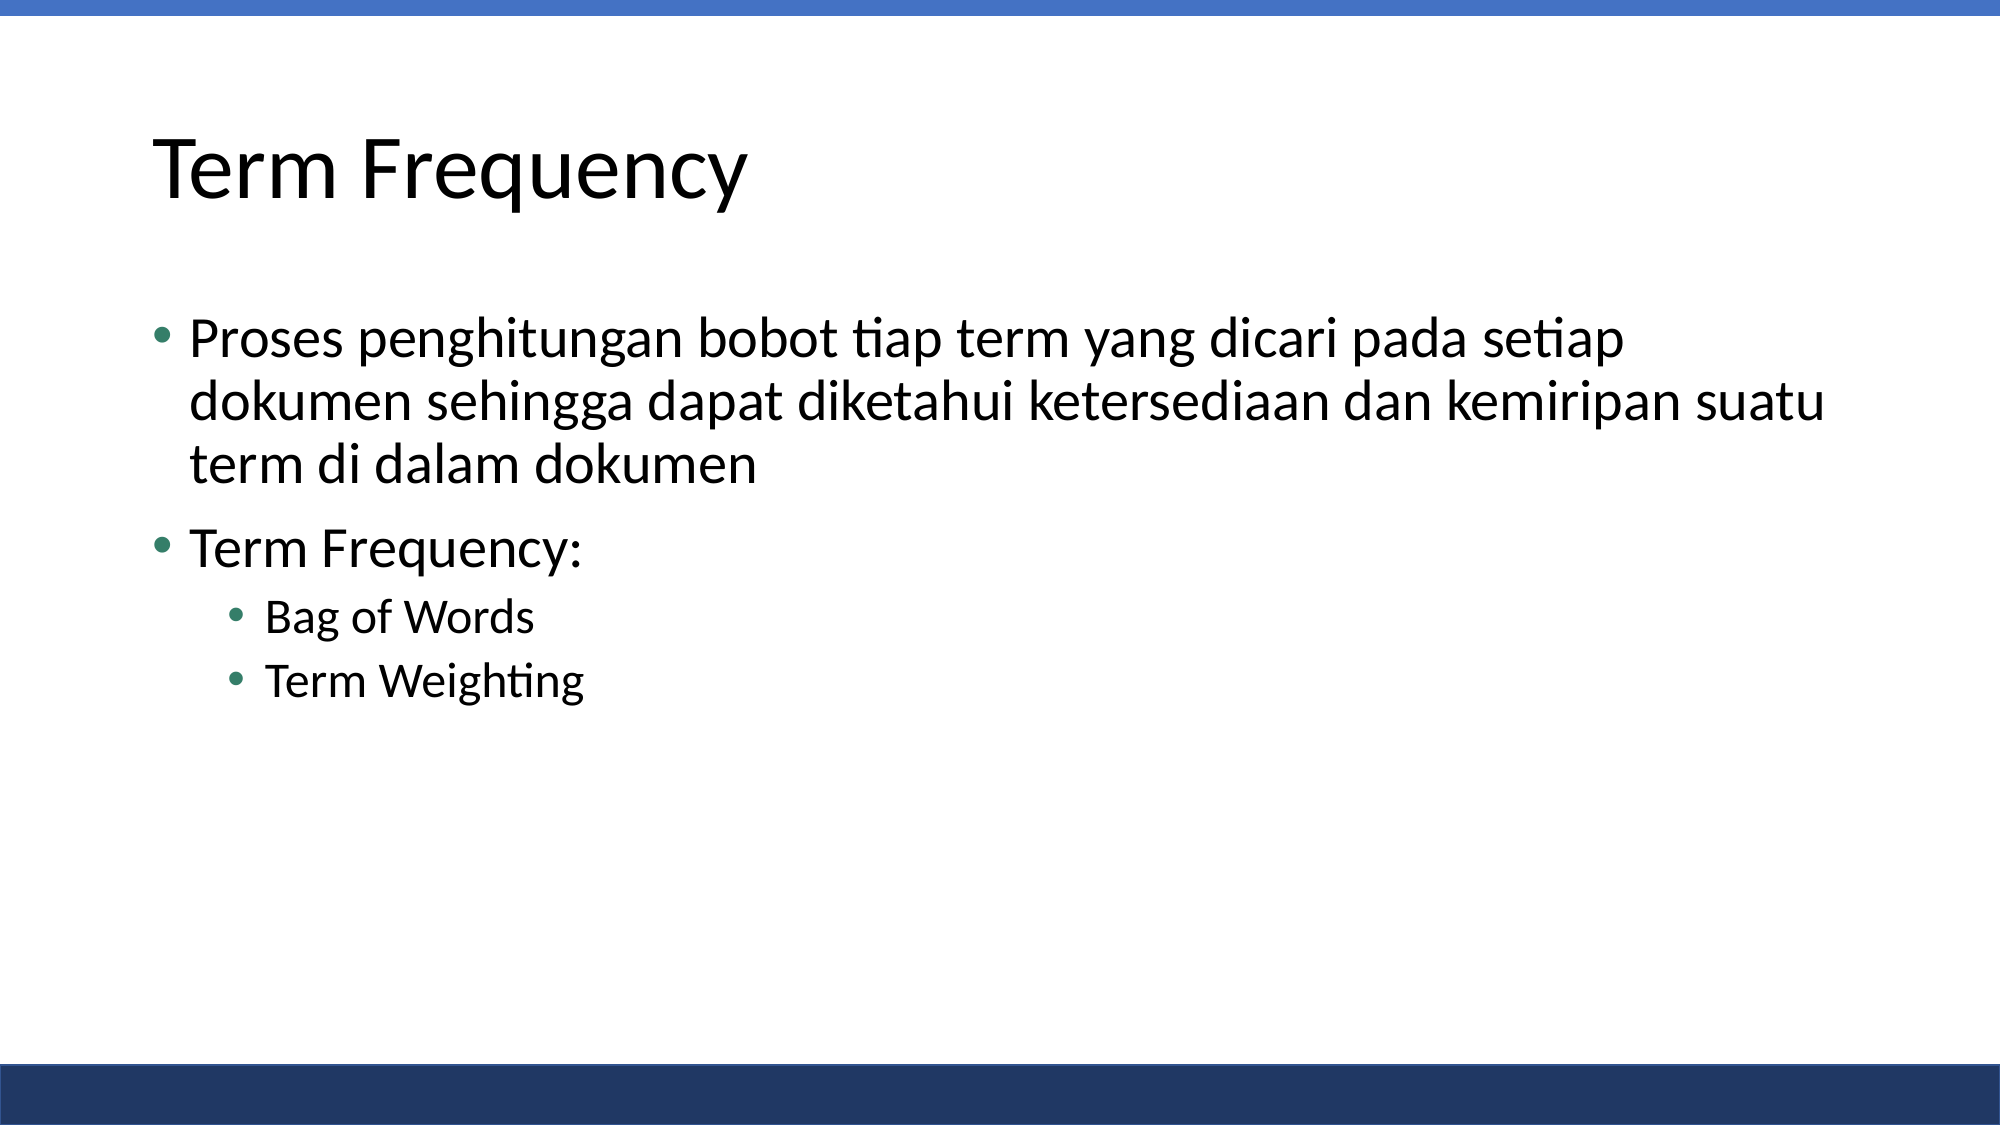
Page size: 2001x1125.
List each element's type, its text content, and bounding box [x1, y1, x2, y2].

list Proses penghitungan bobot tiap term yang dicari pada setiap dokumen sehingga dapat diketahui ketersediaan dan kemiripan suatu term di dalam dokumen Term Frequency: Bag of Words Term Weighting [137, 299, 1863, 1014]
text_box [74, 262, 1925, 1005]
text_box [0, 1064, 2000, 1125]
title Term Frequency [137, 59, 1863, 262]
text_box [0, 0, 2000, 16]
